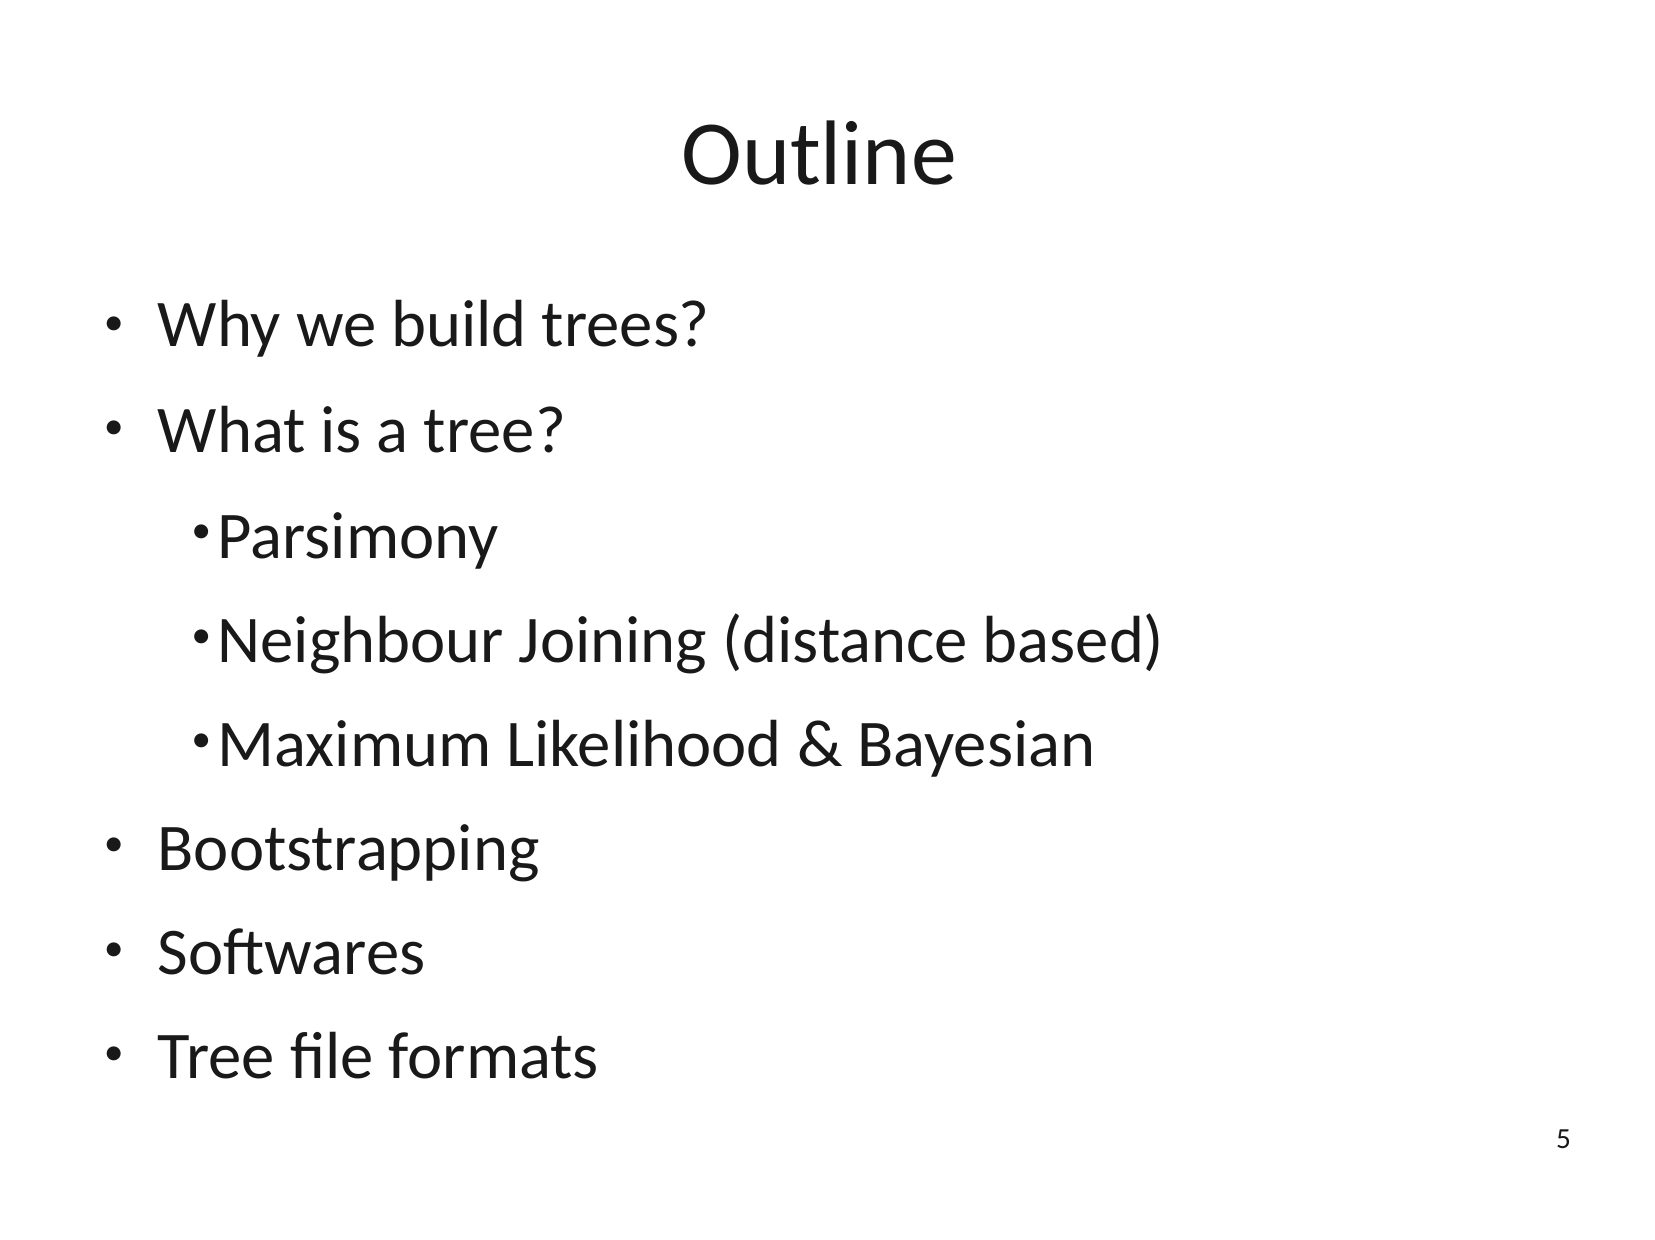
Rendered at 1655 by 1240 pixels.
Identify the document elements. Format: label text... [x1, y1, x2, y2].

text_box ● [189, 717, 218, 756]
text_box ● [189, 613, 218, 652]
text_box ● [102, 821, 131, 860]
text_box ● [102, 300, 131, 339]
text_box ● [189, 508, 218, 547]
slide_number 5 [1535, 1113, 1579, 1240]
title Outline [679, 90, 974, 253]
text_box ● [102, 925, 131, 965]
text_box Why we build trees? What is a tree? Parsimony Neighbour Joining (distance based) Maximum Likelihood & Bayesian Bootstrapping Softwares Tree file formats [155, 253, 1315, 1093]
text_box ● [102, 1030, 131, 1069]
text_box ● [102, 404, 131, 443]
